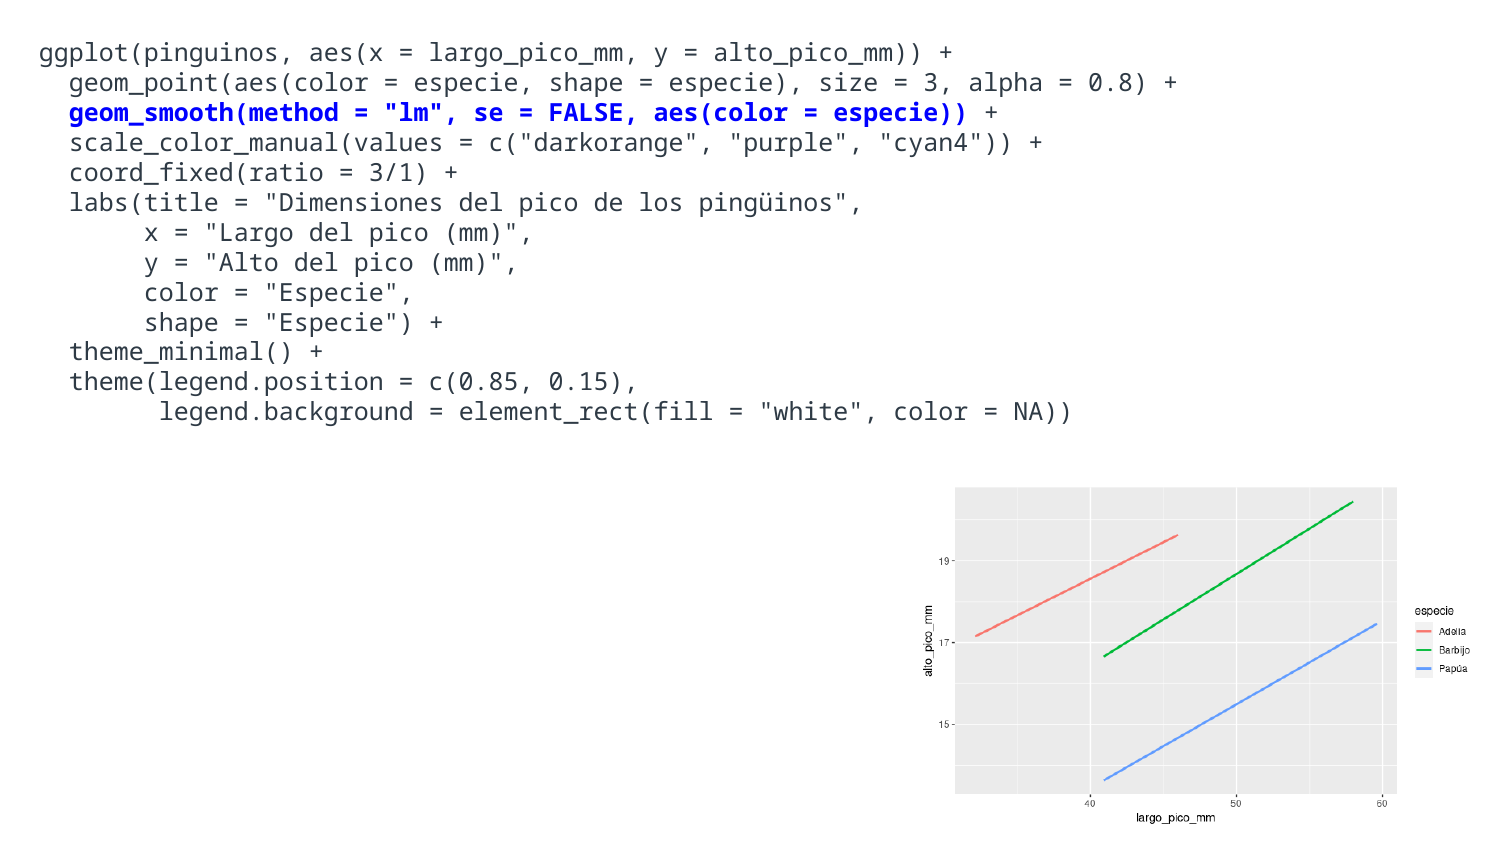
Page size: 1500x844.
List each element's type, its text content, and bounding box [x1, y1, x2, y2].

text_box ggplot(pinguinos, aes(x = largo_pico_mm, y = alto_pico_mm)) + geom_point(aes(color = especie, shape = especie), size = 3, alpha = 0.8) + geom_smooth(method = "lm", se = FALSE, aes(color = especie)) + scale_color_manual(values = c("darkorange", "purple", "cyan4")) + coord_fixed(ratio = 3/1) + labs(title = "Dimensiones del pico de los pingüinos", x = "Largo del pico (mm)", y = "Alto del pico (mm)", color = "Especie", shape = "Especie") + theme_minimal() + theme(legend.position = c(0.85, 0.15), legend.background = element_rect(fill = "white", color = NA)) [23, 21, 1415, 441]
picture [917, 481, 1482, 830]
